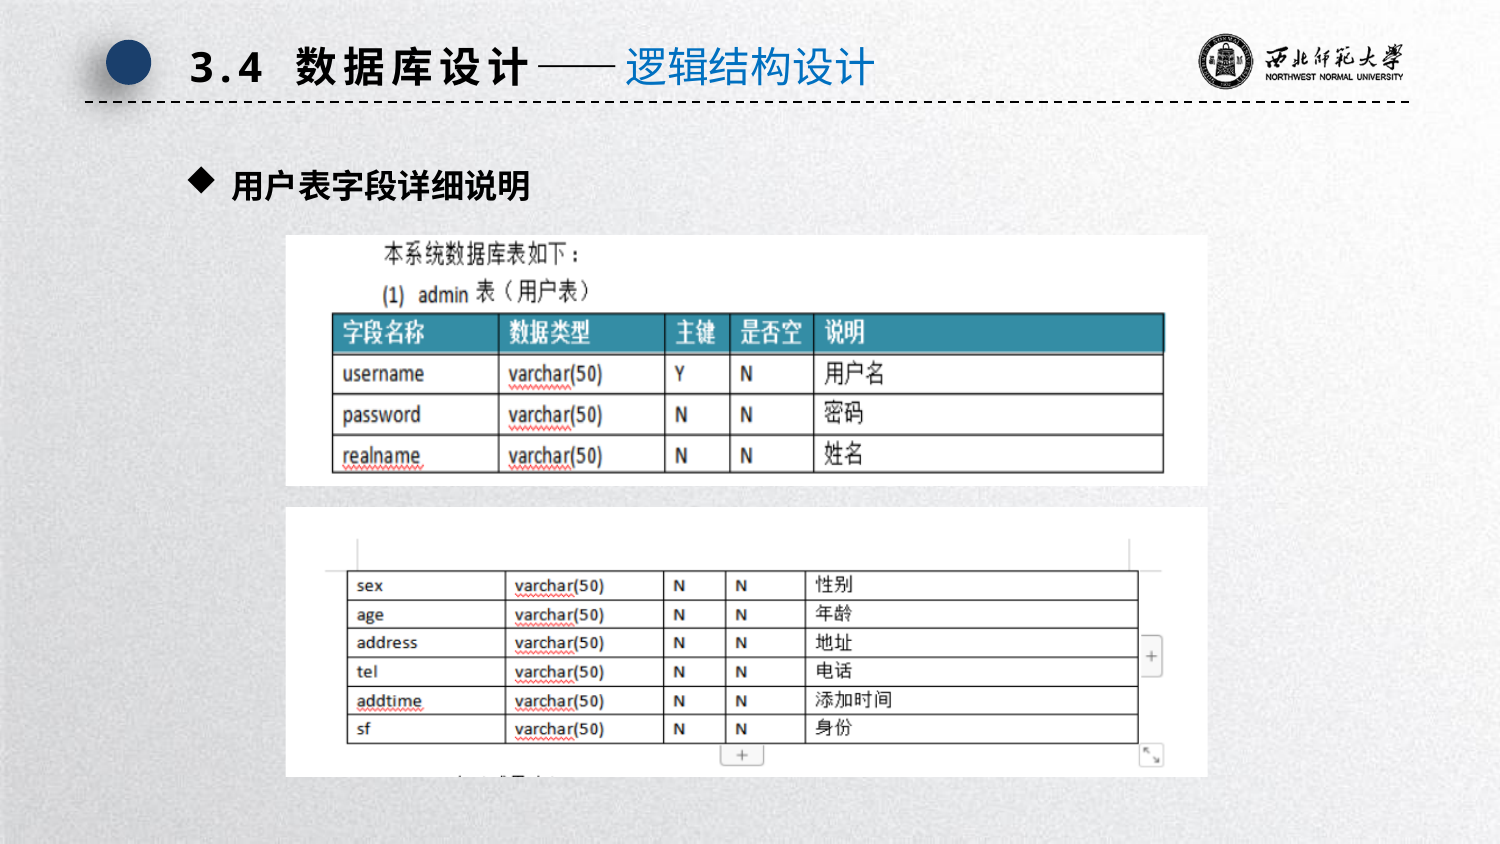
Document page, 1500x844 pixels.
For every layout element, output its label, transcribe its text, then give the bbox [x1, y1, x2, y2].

text_box [105, 38, 153, 86]
text_box 用户表字段详细说明 [169, 137, 1204, 213]
text_box 3.4 数据库设计——逻辑结构设计 [174, 33, 891, 99]
picture [0, 0, 1500, 844]
